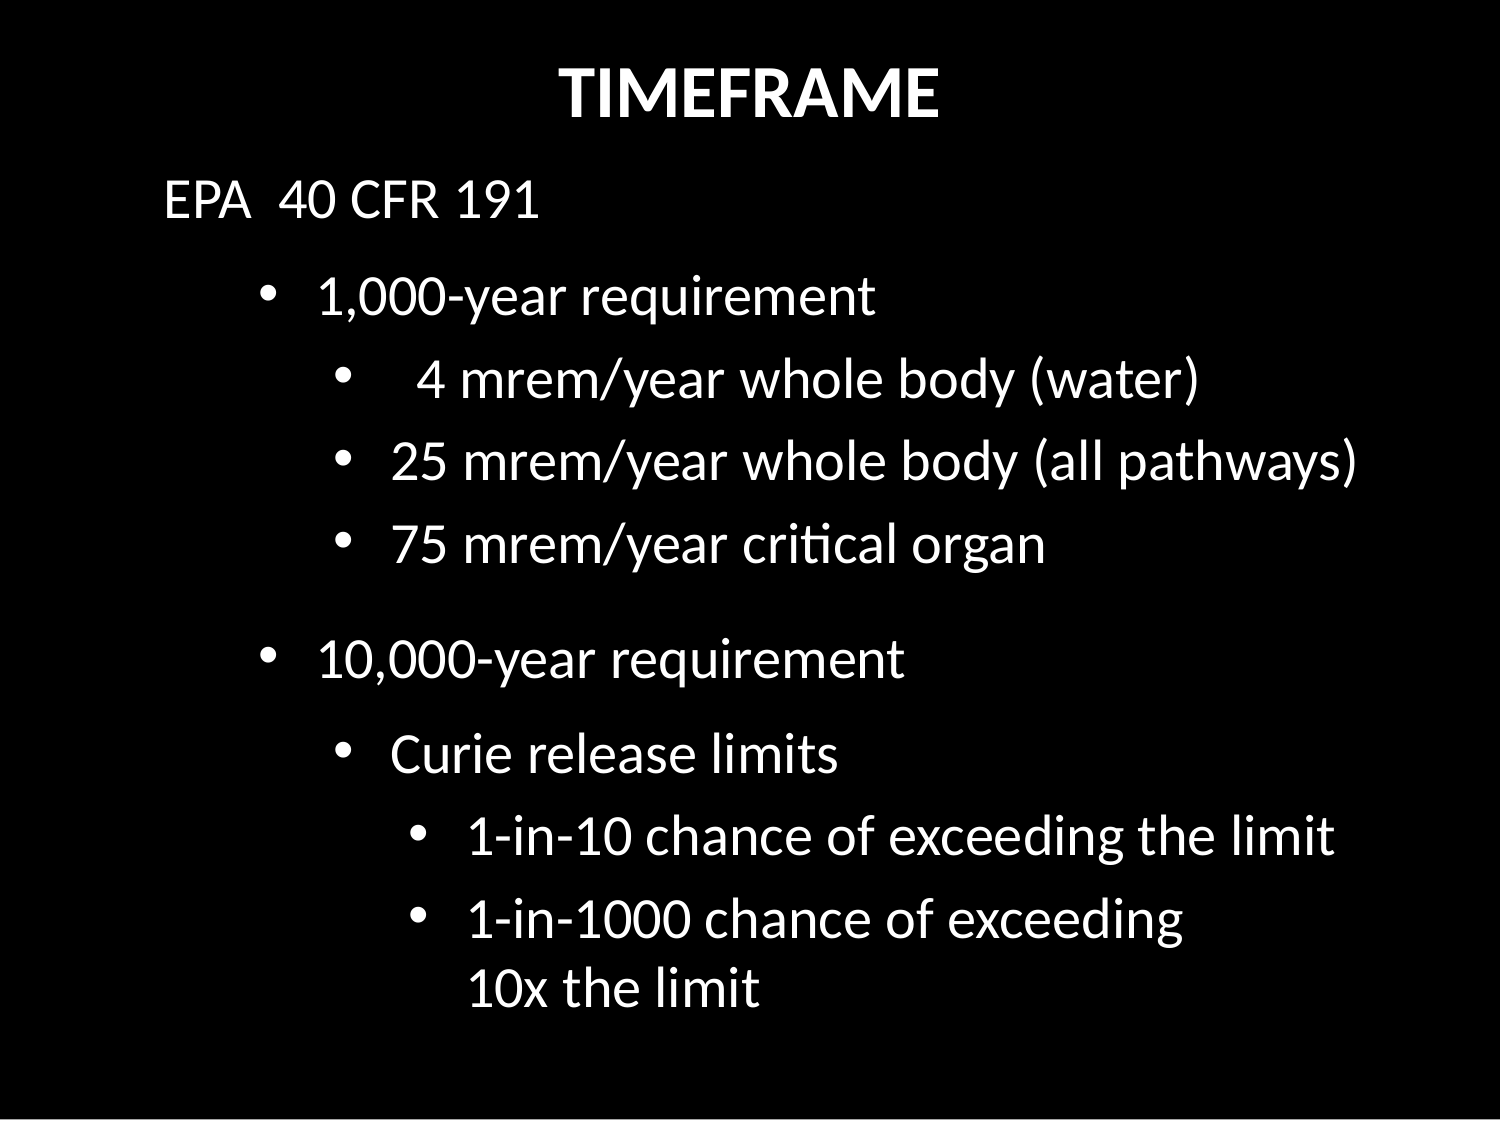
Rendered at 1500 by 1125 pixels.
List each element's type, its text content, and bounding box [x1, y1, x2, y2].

text_box TIMEFRAME EPA 40 CFR 191 1,000-year requirement 4 mrem/year whole body (water) 25 mrem/year whole body (all pathways) 75 mrem/year critical organ 10,000-year requirement Curie release limits 1-in-10 chance of exceeding the limit 1-in-1000 chance of exceeding 10x the limit [0, 0, 1500, 1120]
